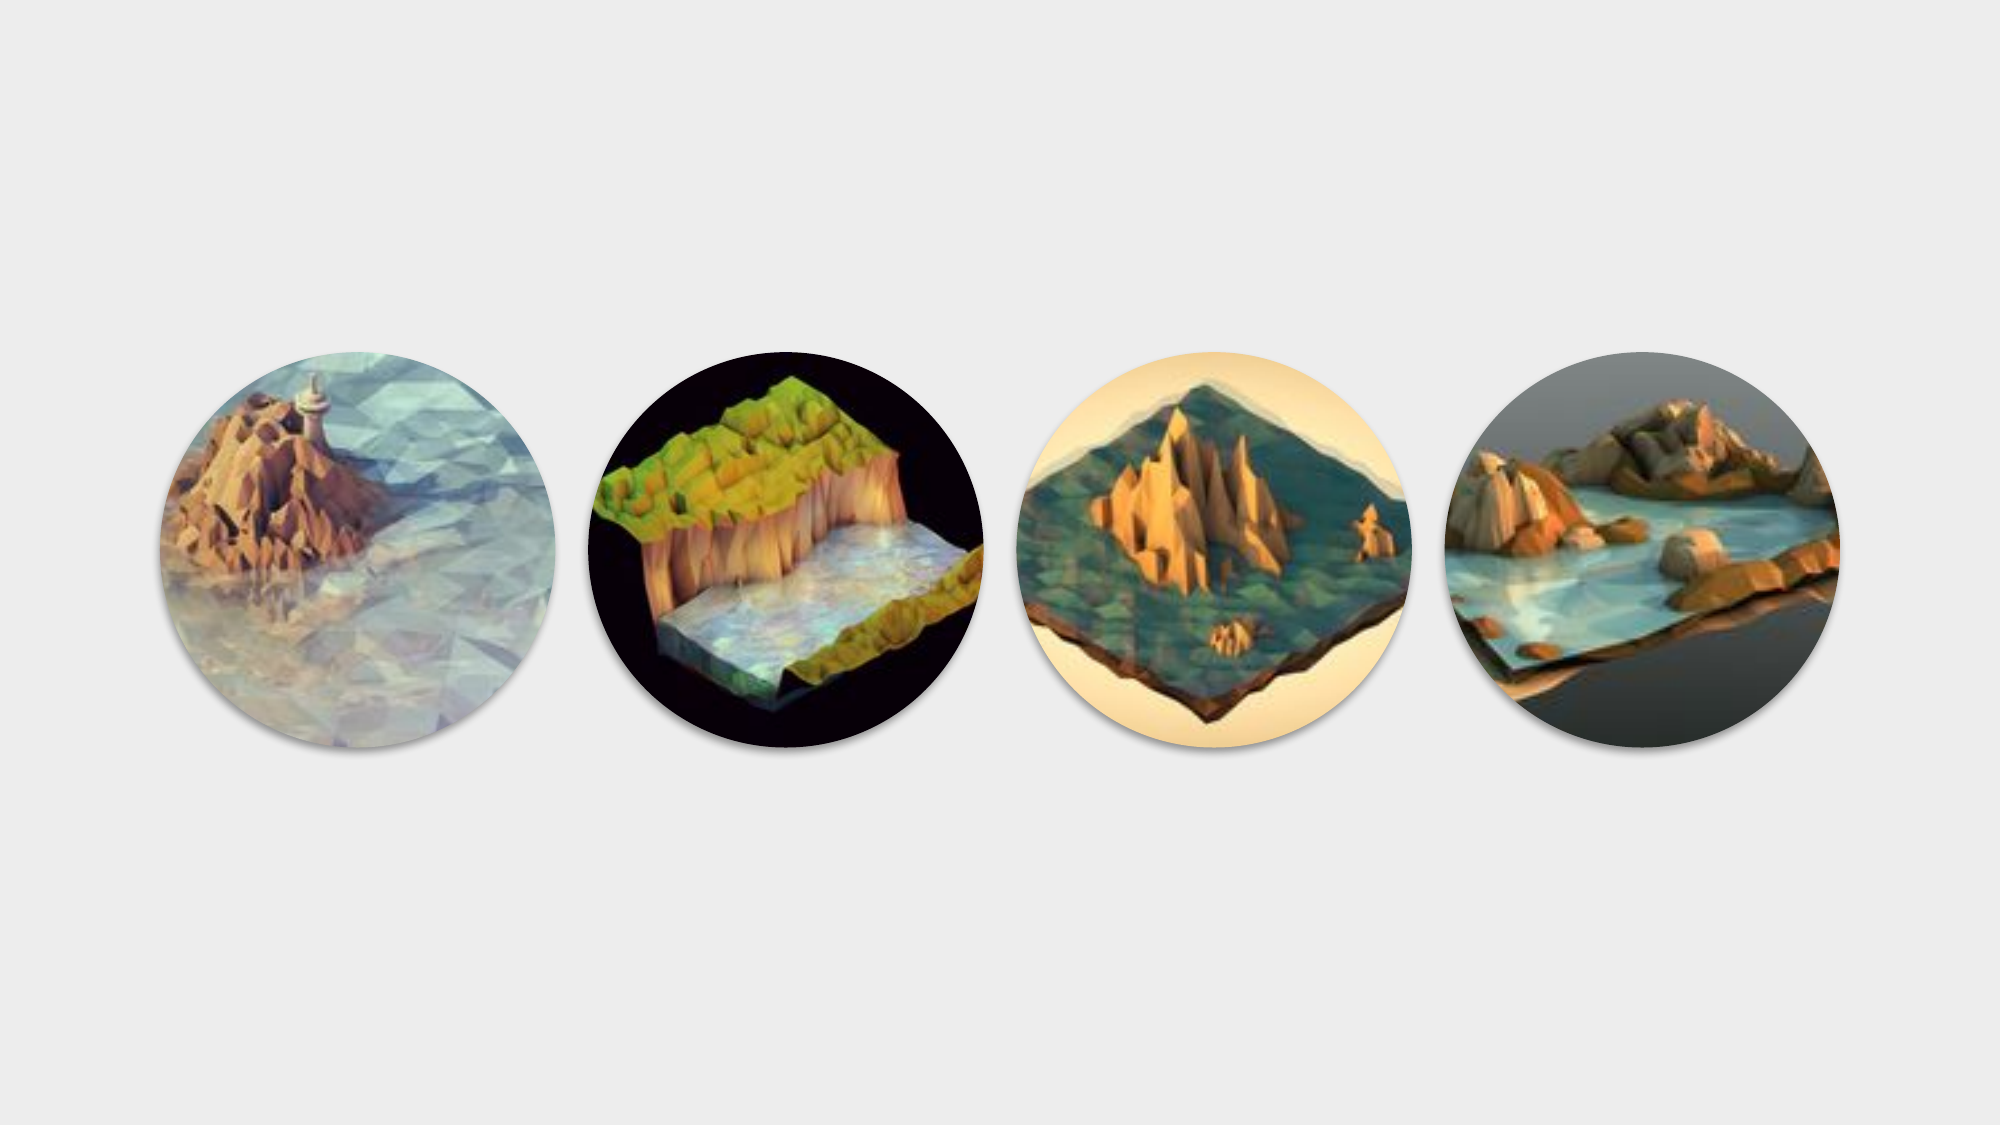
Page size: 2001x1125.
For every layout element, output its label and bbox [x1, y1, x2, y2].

picture [1444, 352, 1841, 748]
picture [1016, 352, 1412, 748]
picture [588, 352, 984, 748]
picture [159, 352, 556, 748]
